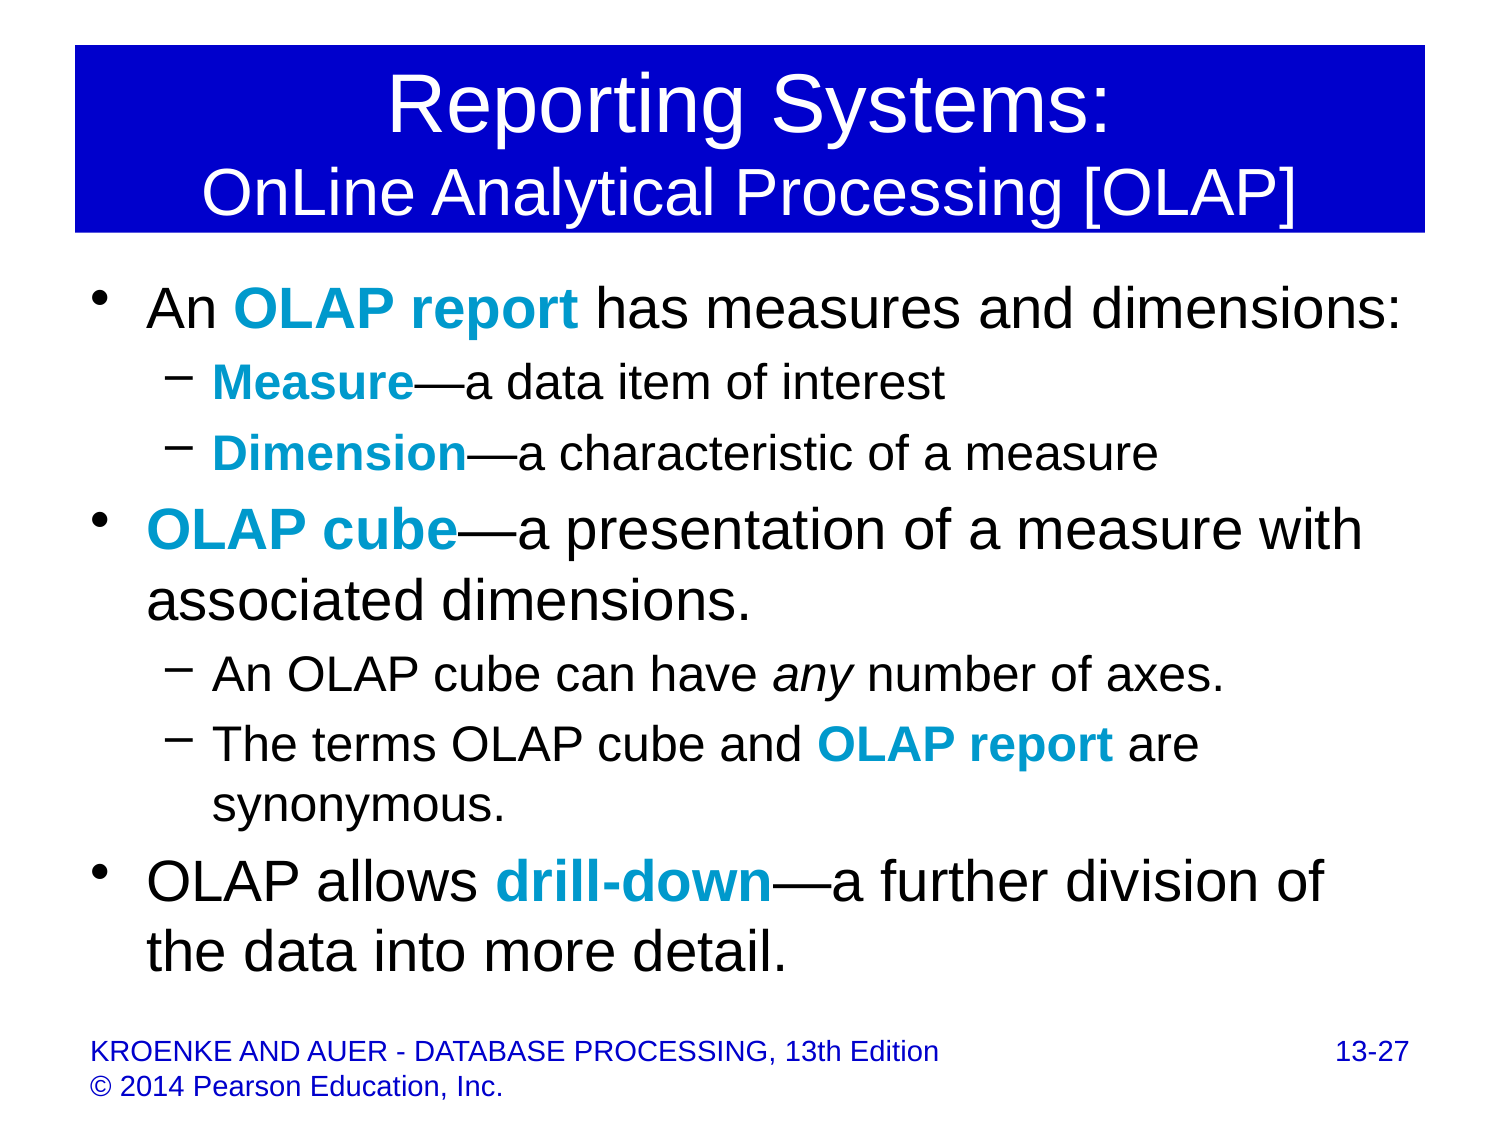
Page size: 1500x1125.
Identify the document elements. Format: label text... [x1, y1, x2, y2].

title Reporting Systems: OnLine Analytical Processing [OLAP] [75, 45, 1425, 233]
slide_number 13-27 [1074, 1024, 1426, 1103]
list An OLAP report has measures and dimensions: Measure—a data item of interest Dimension—a characteristic of a measure OLAP cube—a presentation of a measure with associated dimensions. An OLAP cube can have any number of axes. The terms OLAP cube and OLAP report are synonymous. OLAP allows drill-down—a further division of the data into more detail. [75, 262, 1425, 1005]
footer KROENKE AND AUER - DATABASE PROCESSING, 13th Edition © 2014 Pearson Education, Inc. [74, 1024, 976, 1104]
